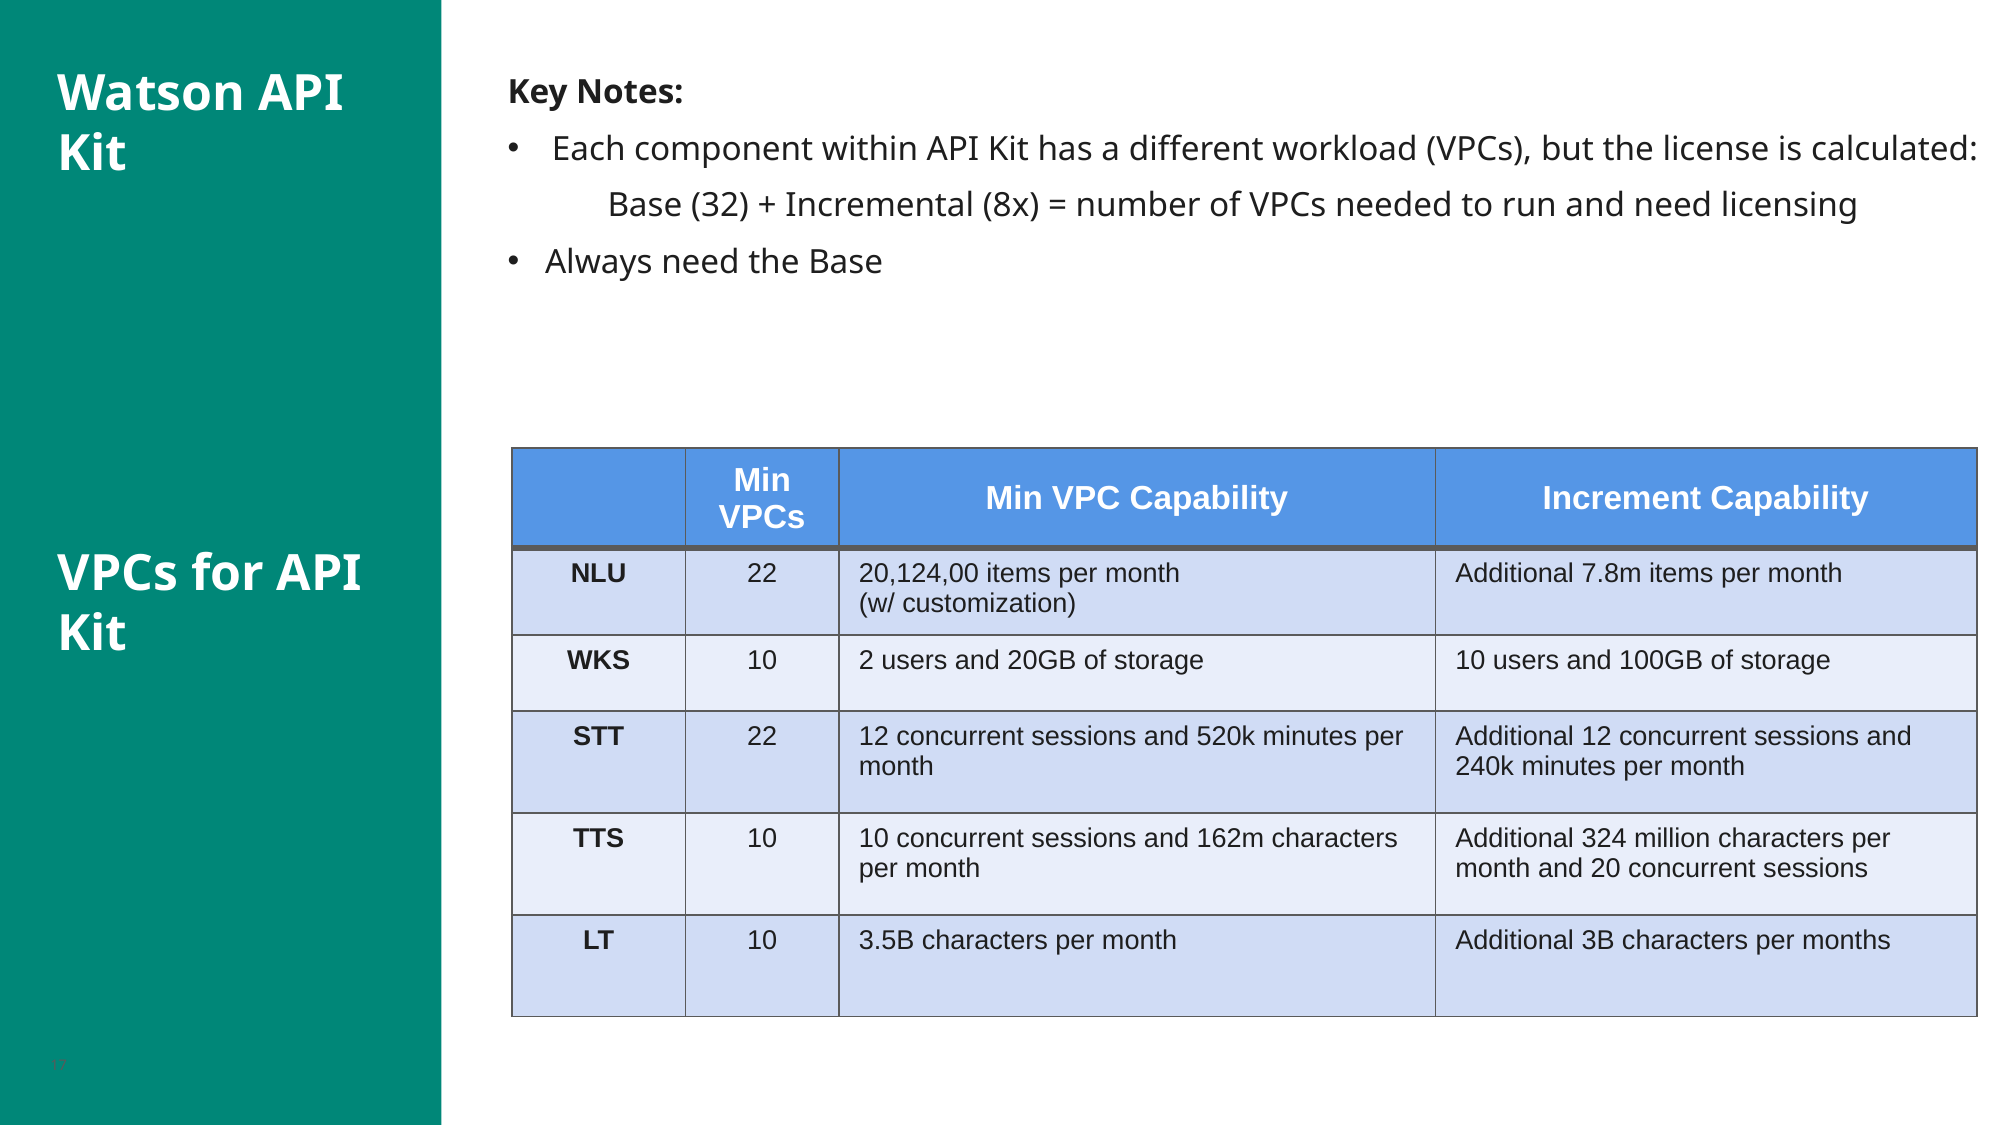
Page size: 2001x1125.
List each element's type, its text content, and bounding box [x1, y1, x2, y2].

table_cell 22 [686, 551, 838, 634]
table_cell WKS [513, 636, 685, 710]
table_cell 10 [686, 636, 838, 710]
table_cell Additional 324 million characters per month and 20 concurrent sessions [1436, 814, 1976, 914]
text_box Key Notes: Each component within API Kit has a different workload (VPCs), but the license is calculated: Base (32) + Incremental (8x) = number of VPCs needed to run and need licensing Always need the Base [492, 63, 1996, 353]
text_box Watson API Kit VPCs for API Kit [37, 50, 402, 335]
table_cell 22 [686, 712, 838, 812]
table_header Min VPCs [686, 449, 838, 545]
table_cell 10 [686, 916, 838, 1016]
table_cell 2 users and 20GB of storage [840, 636, 1435, 710]
slide_number 17 [50, 1031, 97, 1076]
table_header Min VPC Capability [840, 449, 1435, 545]
table_cell TTS [513, 814, 685, 914]
table_cell 10 concurrent sessions and 162m characters per month [840, 814, 1435, 914]
table_header Increment Capability [1436, 449, 1976, 545]
table_cell Additional 3B characters per months [1436, 916, 1976, 1016]
table_cell Additional 7.8m items per month [1436, 551, 1976, 634]
table_header [513, 449, 685, 545]
table_cell 10 [686, 814, 838, 914]
table_cell STT [513, 712, 685, 812]
table_cell Additional 12 concurrent sessions and 240k minutes per month [1436, 712, 1976, 812]
table_cell 3.5B characters per month [840, 916, 1435, 1016]
table_cell LT [513, 916, 685, 1016]
table_cell 12 concurrent sessions and 520k minutes per month [840, 712, 1435, 812]
table_cell NLU [513, 551, 685, 634]
table_cell 10 users and 100GB of storage [1436, 636, 1976, 710]
table_cell 20,124,00 items per month (w/ customization) [840, 551, 1435, 634]
text_box [0, 0, 442, 1125]
